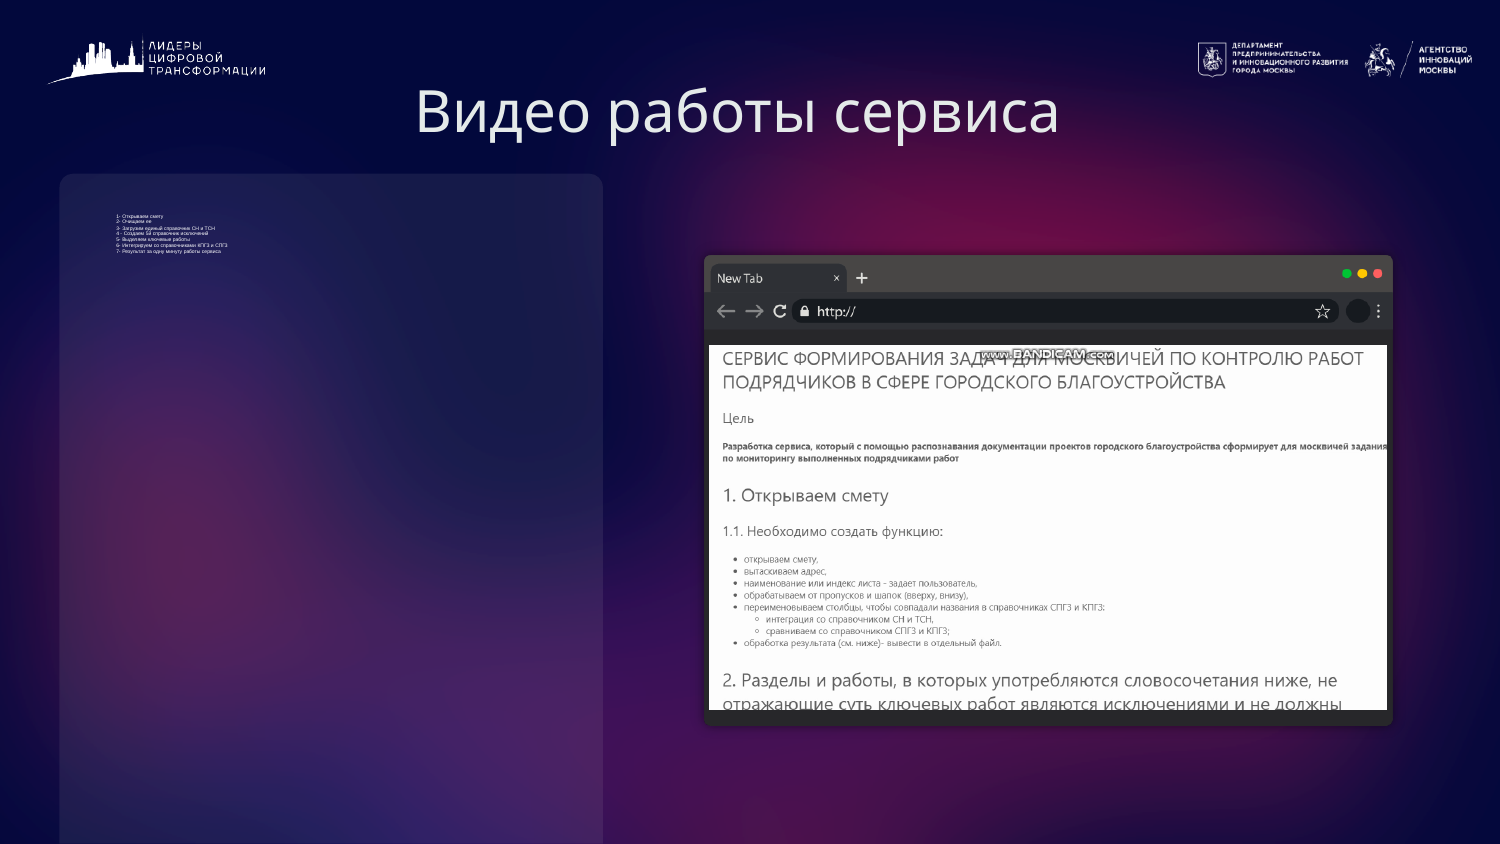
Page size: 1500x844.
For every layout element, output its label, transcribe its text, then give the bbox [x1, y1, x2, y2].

list 1- Открываем смету 2- Очищаем ее 3- Загрузим единый справочник СН и ТСН 4 - Создаем 5й справочник исключений 5- Выделяем ключевые работы 6- Интегрируем со справочниками КПГЗ и СПГЗ 7- Результат за одну минуту работы сервиса [94, 205, 568, 264]
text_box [44, 32, 266, 86]
title Видео работы сервиса [312, 45, 1164, 174]
picture [0, 0, 1500, 844]
